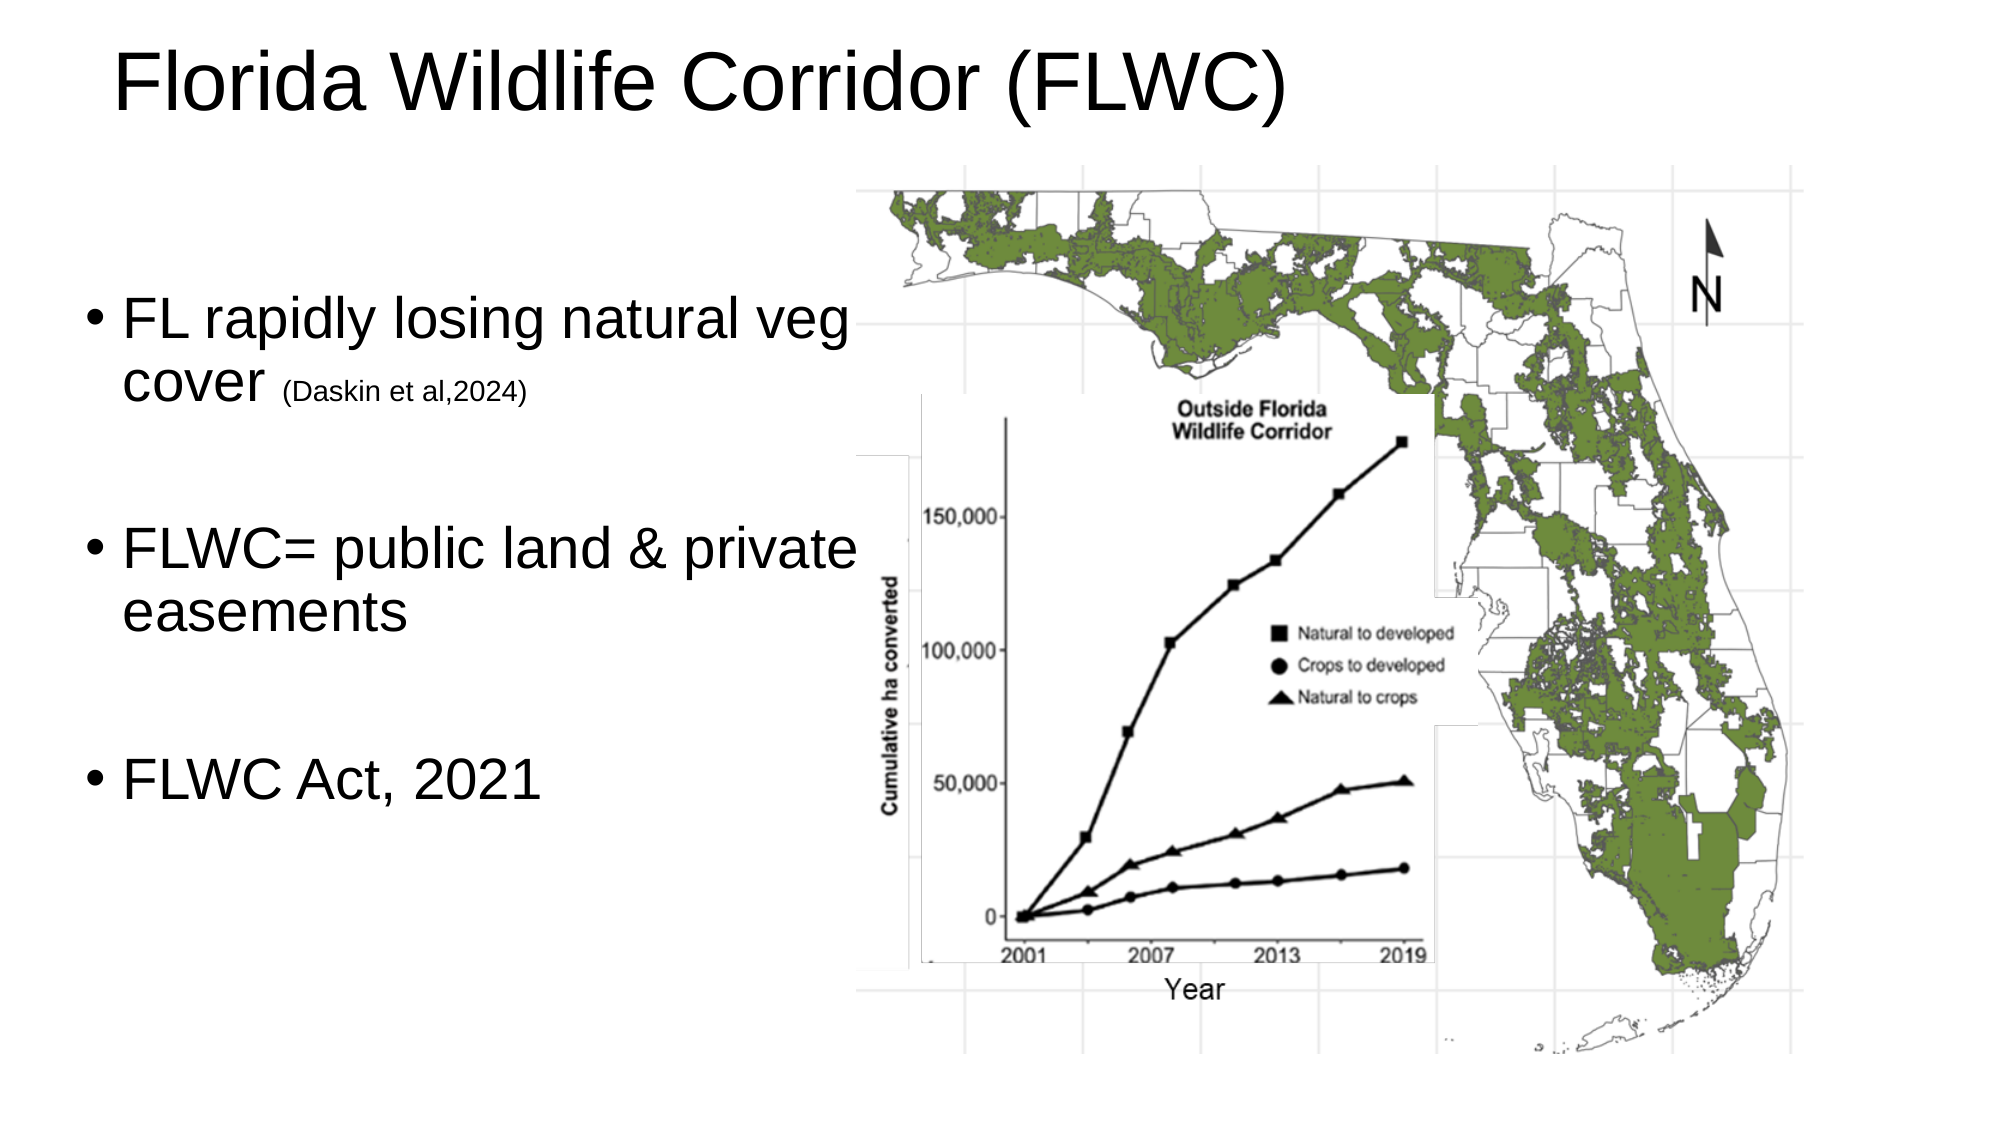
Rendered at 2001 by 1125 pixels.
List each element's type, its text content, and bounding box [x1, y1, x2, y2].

title Florida Wildlife Corridor (FLWC) [97, 16, 1823, 150]
list FL rapidly losing natural veg cover (Daskin et al,2024) FLWC= public land & private easements FLWC Act, 2021 [70, 280, 855, 758]
picture [855, 165, 1805, 1054]
